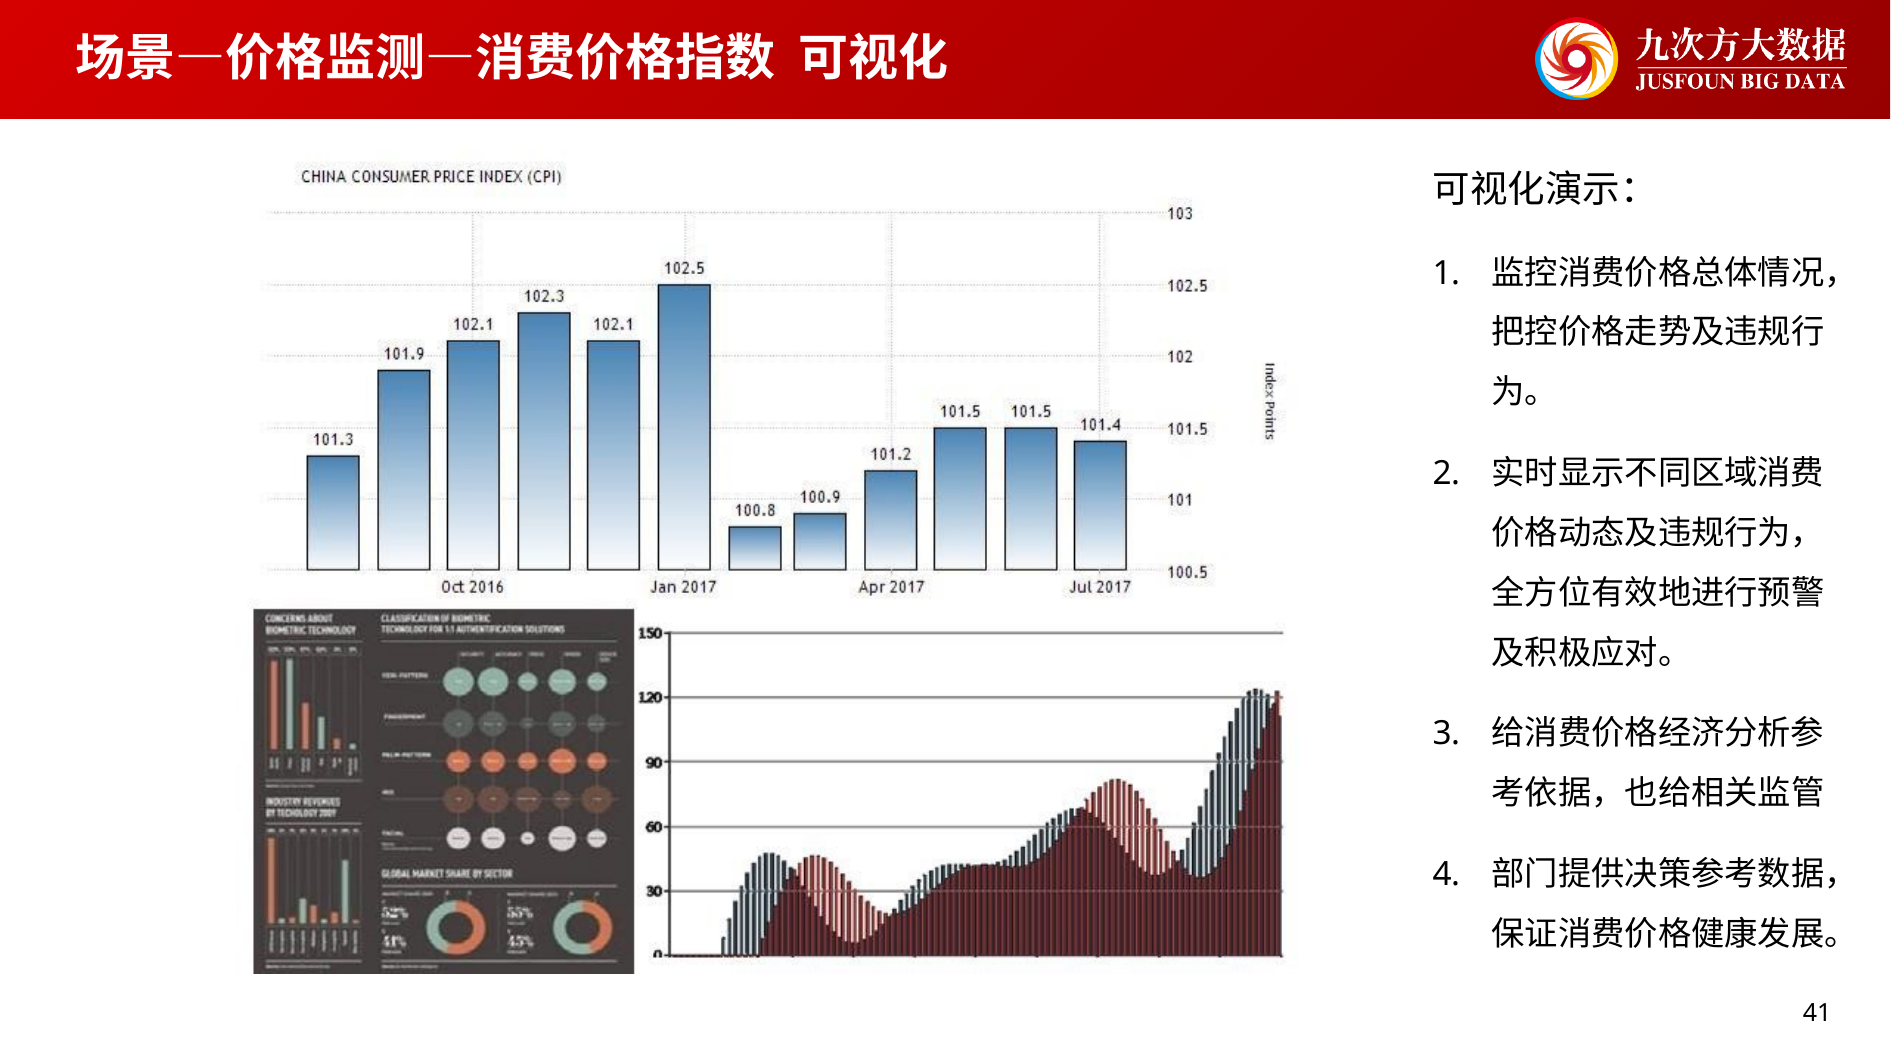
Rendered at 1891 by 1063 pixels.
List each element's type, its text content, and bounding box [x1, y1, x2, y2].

picture [1691, 17, 1847, 100]
picture [236, 150, 1313, 974]
list 可视化演示： 监控消费价格总体情况，把控价格走势及违规行为。 实时显示不同区域消费价格动态及违规行为，全方位有效地进行预警及积极应对。 给消费价格经济分析参考依据，也给相关监管 部门提供决策参考数据，保证消费价格健康发展。 [1417, 135, 1847, 986]
title 场景—价格监测—消费价格指数 可视化 [60, 0, 1691, 119]
slide_number 41 [1420, 989, 1847, 1046]
